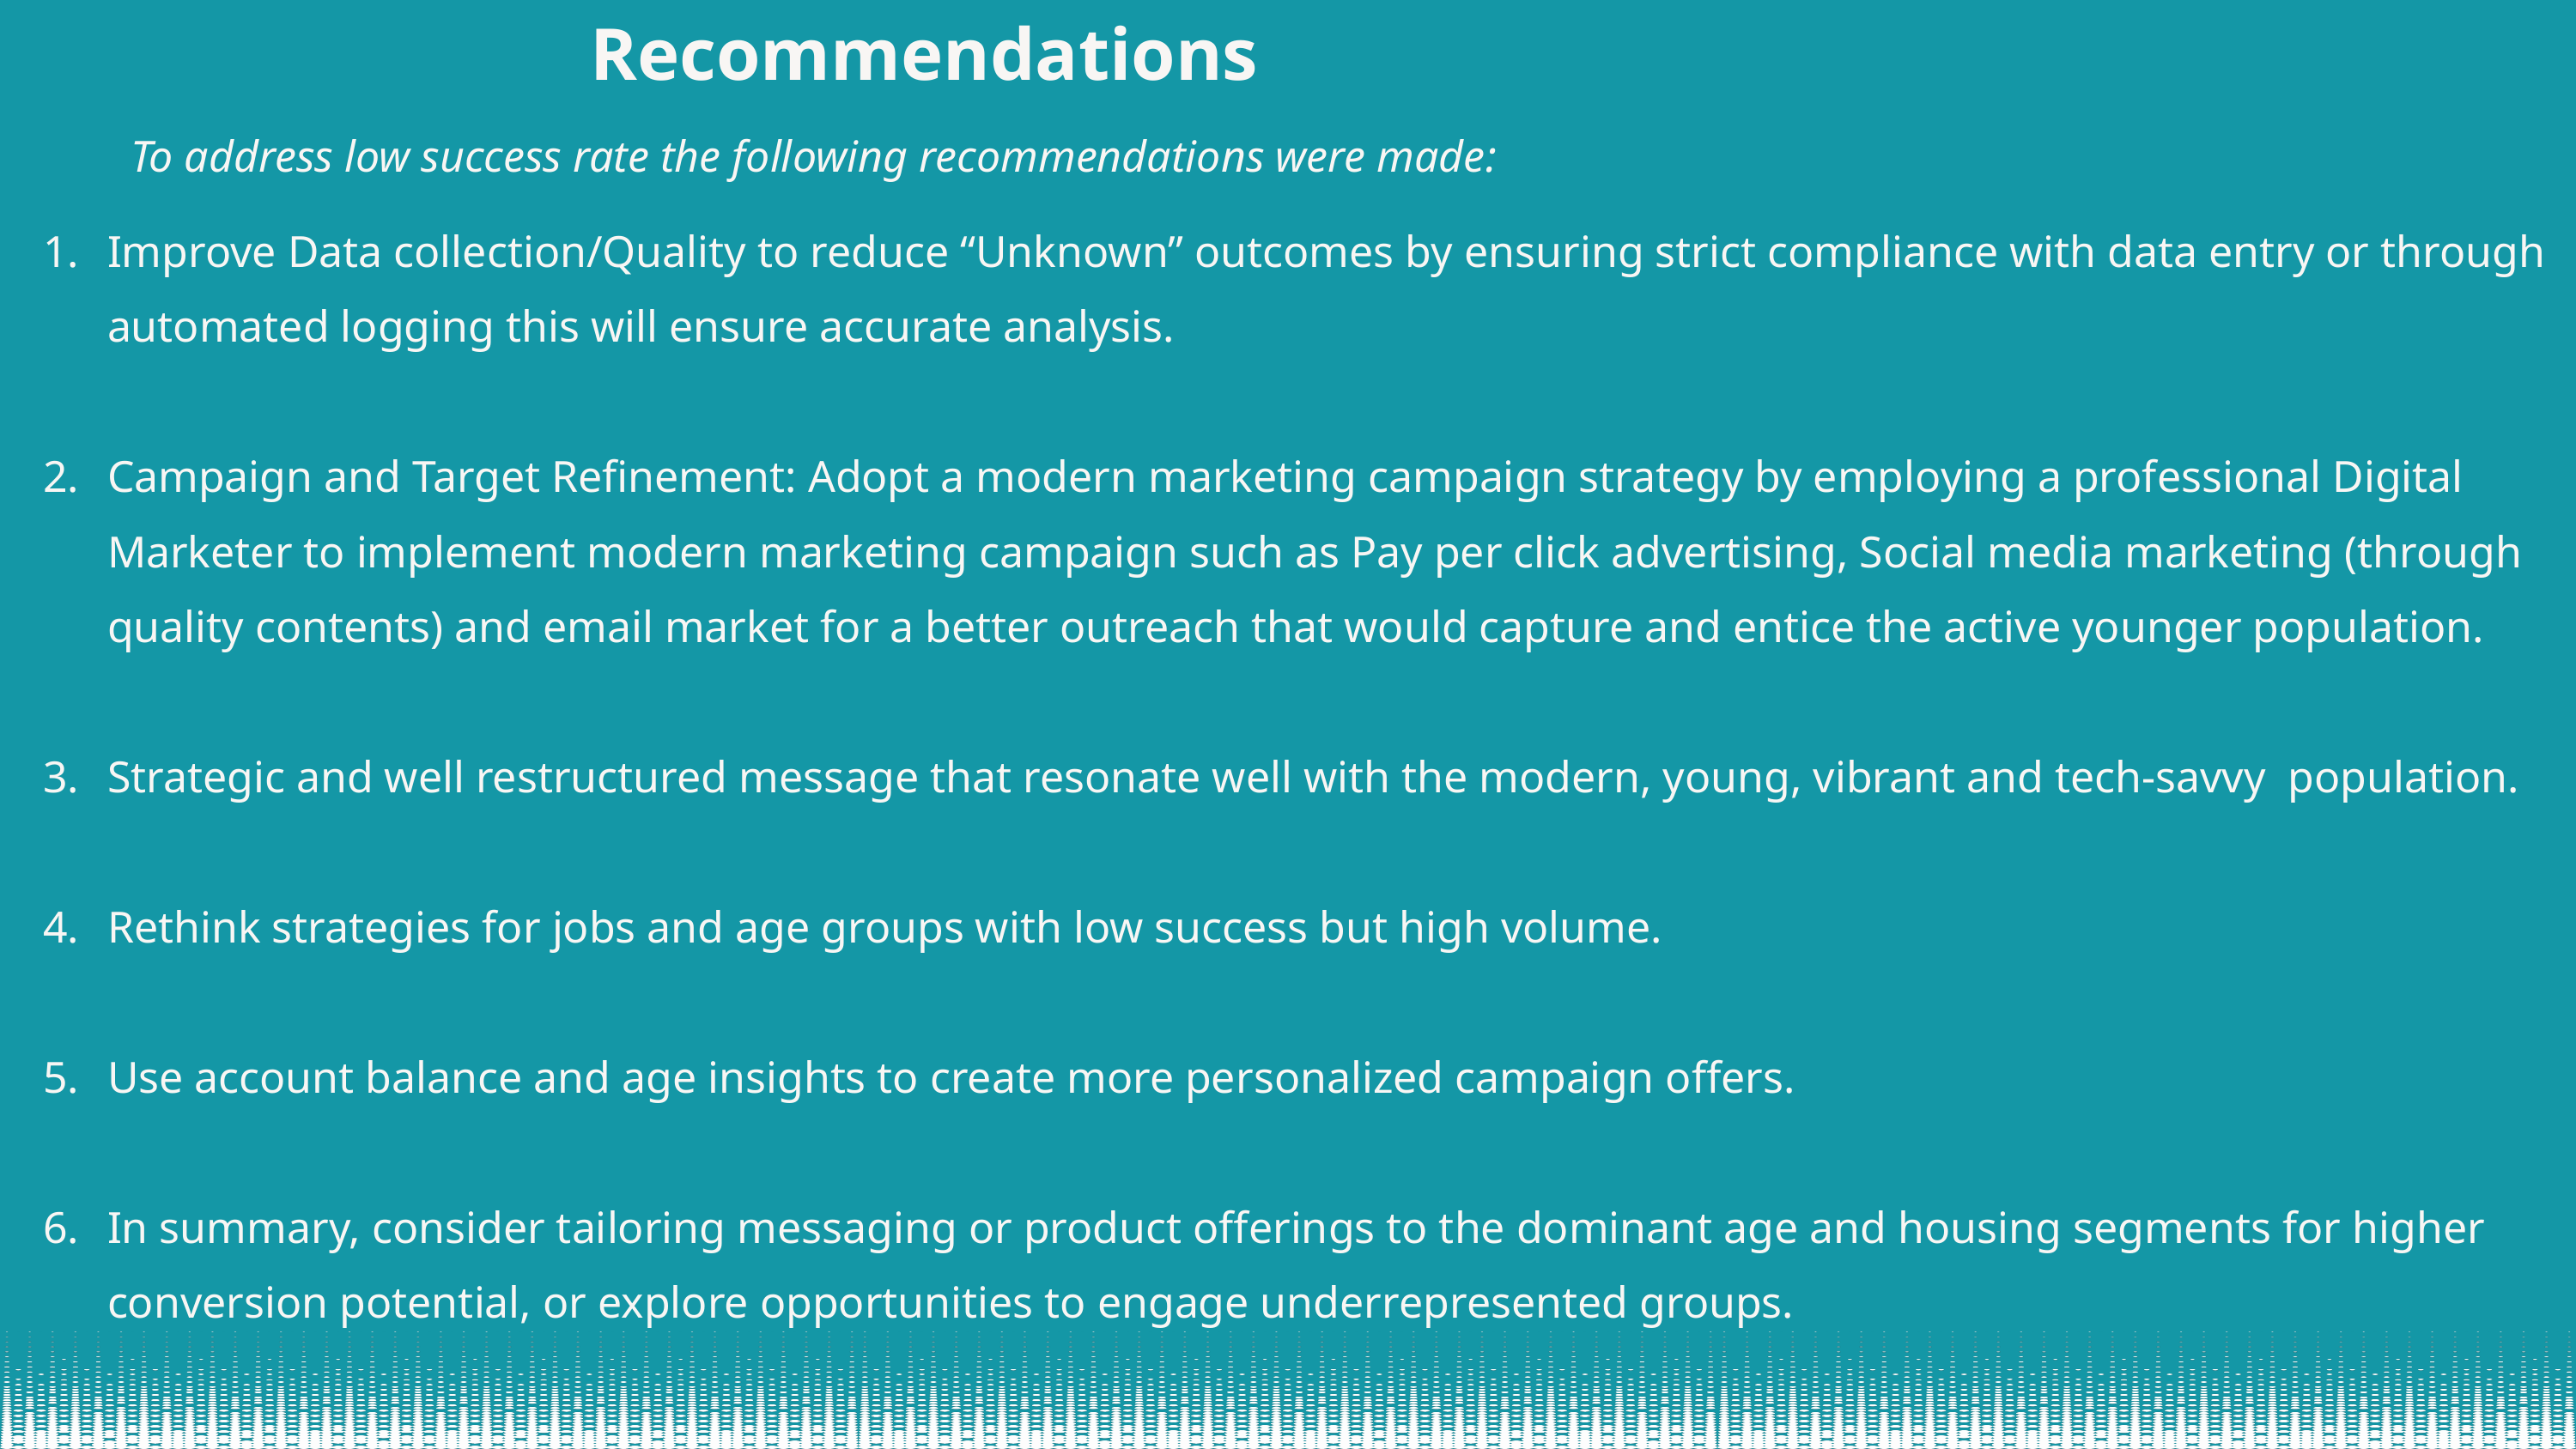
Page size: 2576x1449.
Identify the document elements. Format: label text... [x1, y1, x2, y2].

text_box [0, 1331, 858, 1449]
text_box [1717, 1331, 2576, 1449]
text_box Improve Data collection/Quality to reduce “Unknown” outcomes by ensuring strict compliance with data entry or through automated logging this will ensure accurate analysis. Campaign and Target Refinement: Adopt a modern marketing campaign strategy by employing a professional Digital Marketer to implement modern marketing campaign such as Pay per click advertising, Social media marketing (through quality contents) and email market for a better outreach that would capture and entice the active younger population. Strategic and well restructured message that resonate well with the modern, young, vibrant and tech-savvy population. Rethink strategies for jobs and age groups with low success but high volume. Use account balance and age insights to create more personalized campaign offers. In summary, consider tailoring messaging or product offerings to the dominant age and housing segments for higher conversion potential, or explore opportunities to engage underrepresented groups. [43, 200, 2576, 1327]
text_box To address low success rate the following recommendations were made: [118, 122, 2018, 239]
text_box Recommendations [590, 10, 1986, 94]
text_box [858, 1331, 1717, 1449]
